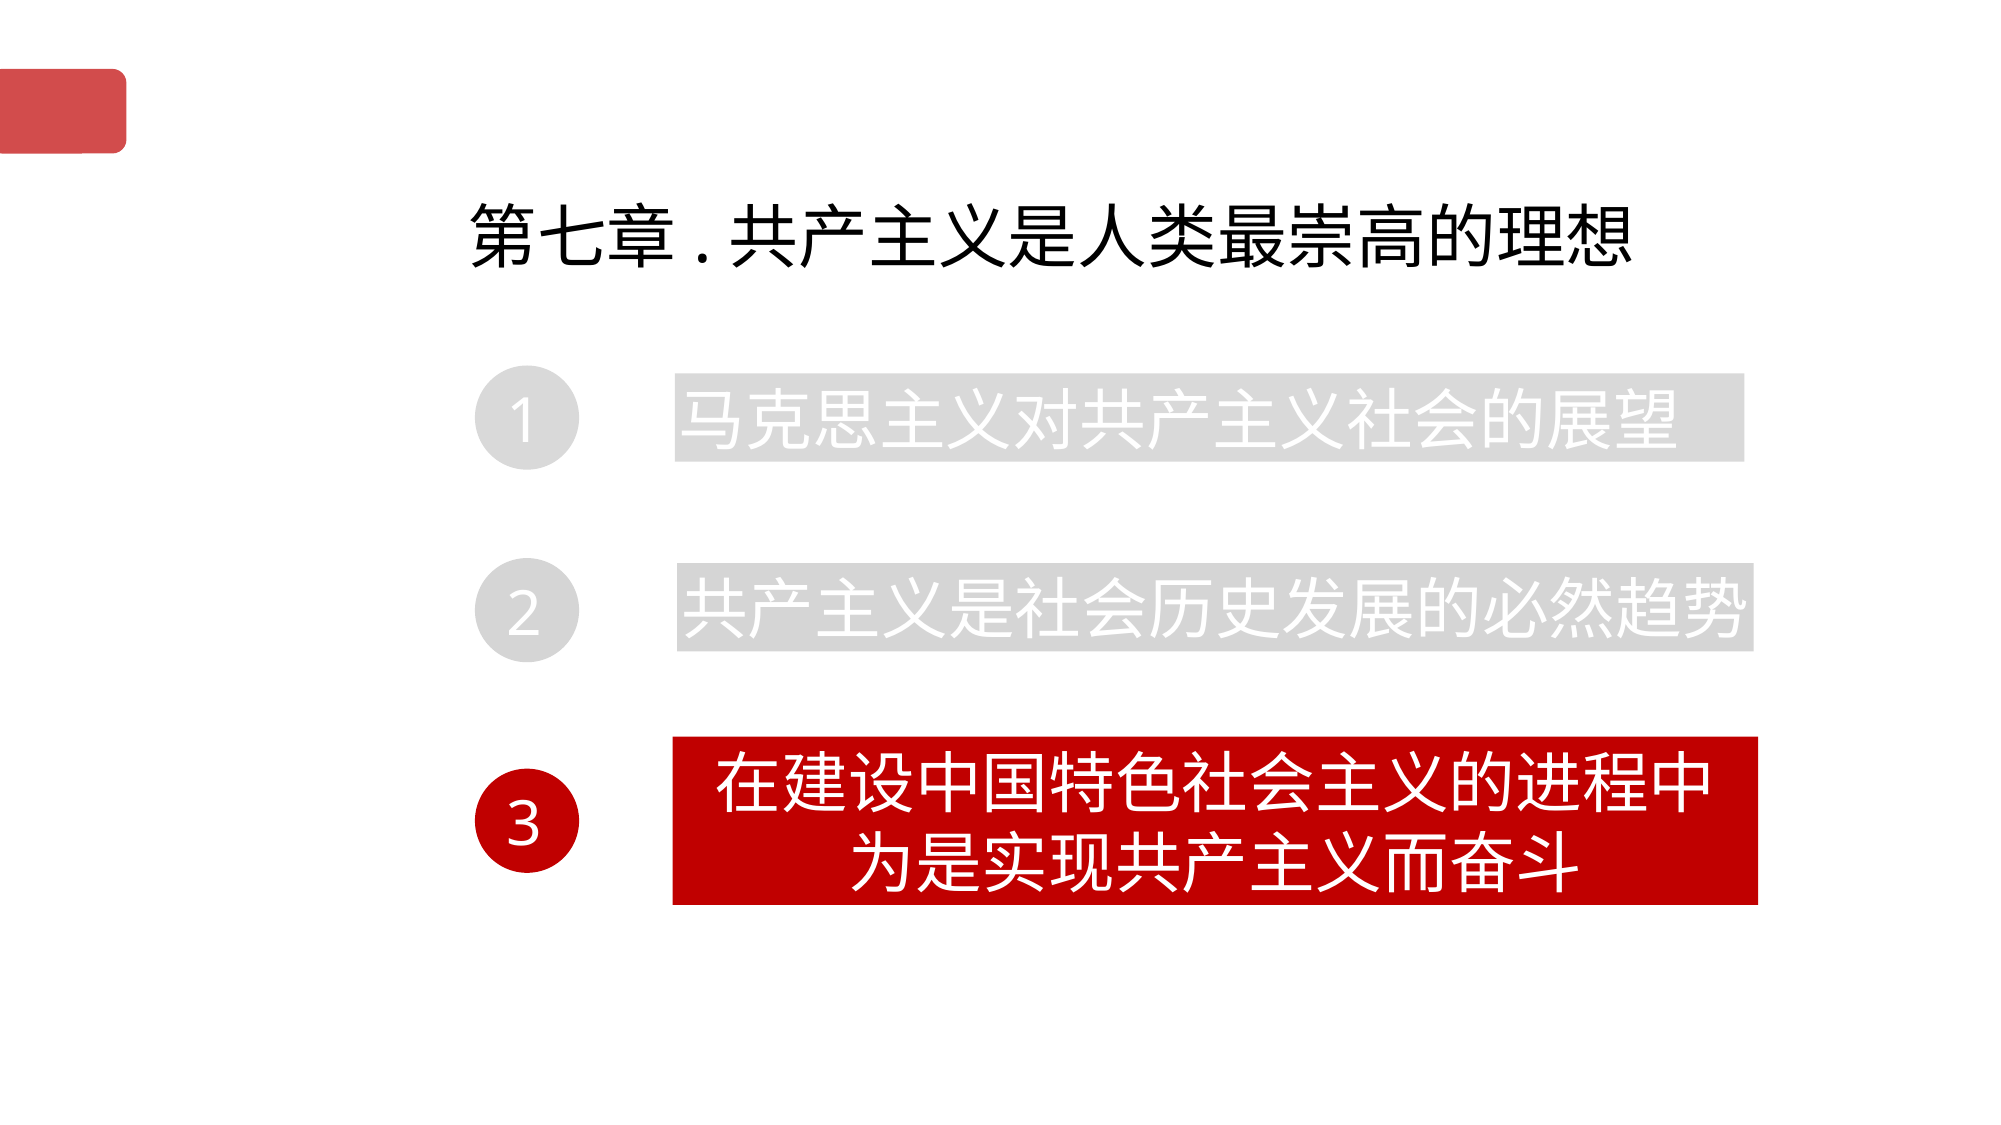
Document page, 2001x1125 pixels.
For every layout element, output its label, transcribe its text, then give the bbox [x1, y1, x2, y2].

text_box 1 [474, 365, 580, 470]
text_box 马克思主义对共产主义社会的展望 [674, 373, 1745, 462]
text_box 2 [474, 558, 580, 663]
text_box 第七章.共产主义是人类最崇高的理想 [463, 146, 1640, 281]
text_box 共产主义是社会历史发展的必然趋势 [677, 563, 1754, 652]
text_box 在建设中国特色社会主义的进程中 为是实现共产主义而奋斗 [672, 736, 1759, 905]
text_box 3 [474, 768, 580, 873]
